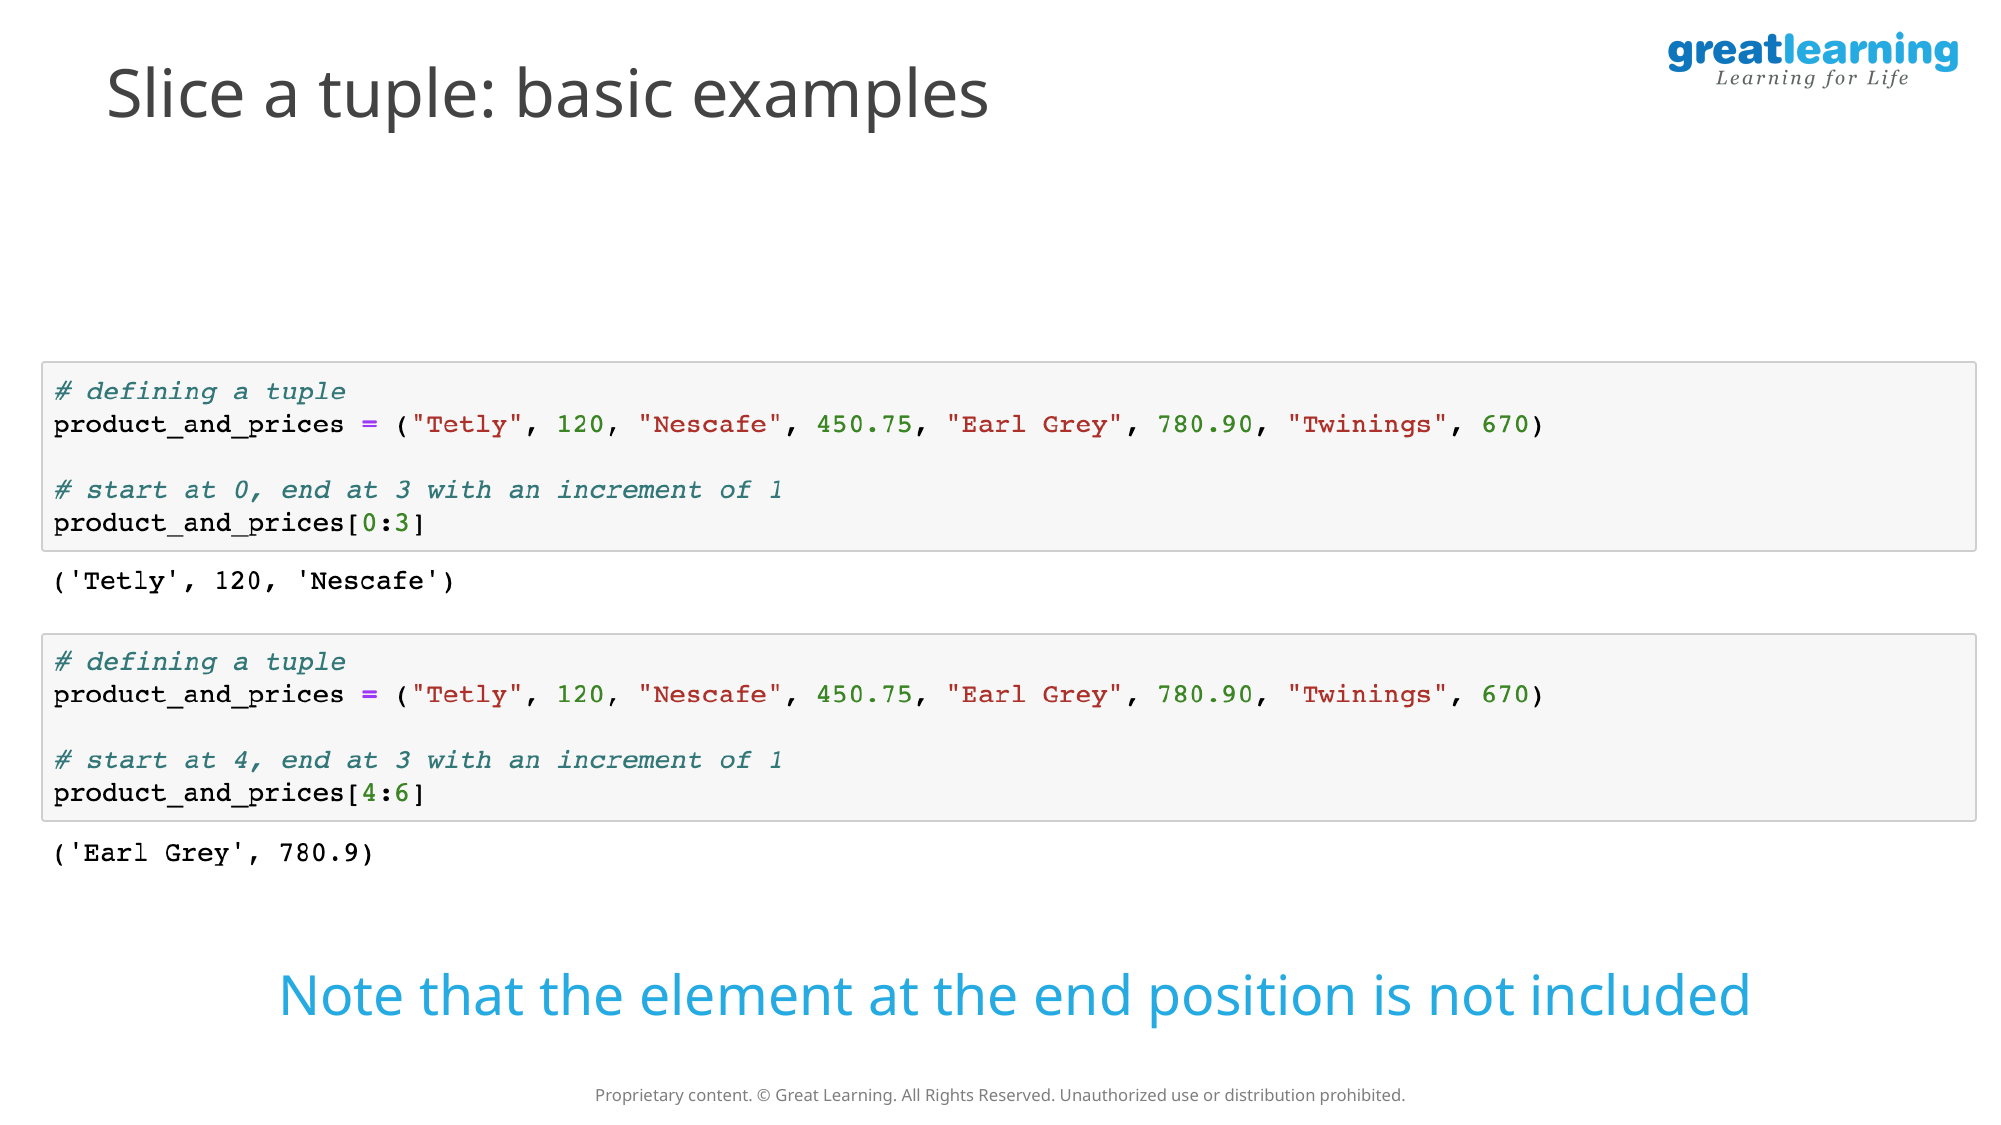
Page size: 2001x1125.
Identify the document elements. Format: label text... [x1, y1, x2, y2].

picture [1713, 31, 1958, 89]
text_box Slice a tuple: basic examples [85, 30, 1713, 147]
picture [29, 342, 2000, 894]
text_box Note that the element at the end position is not included [258, 940, 1816, 1065]
